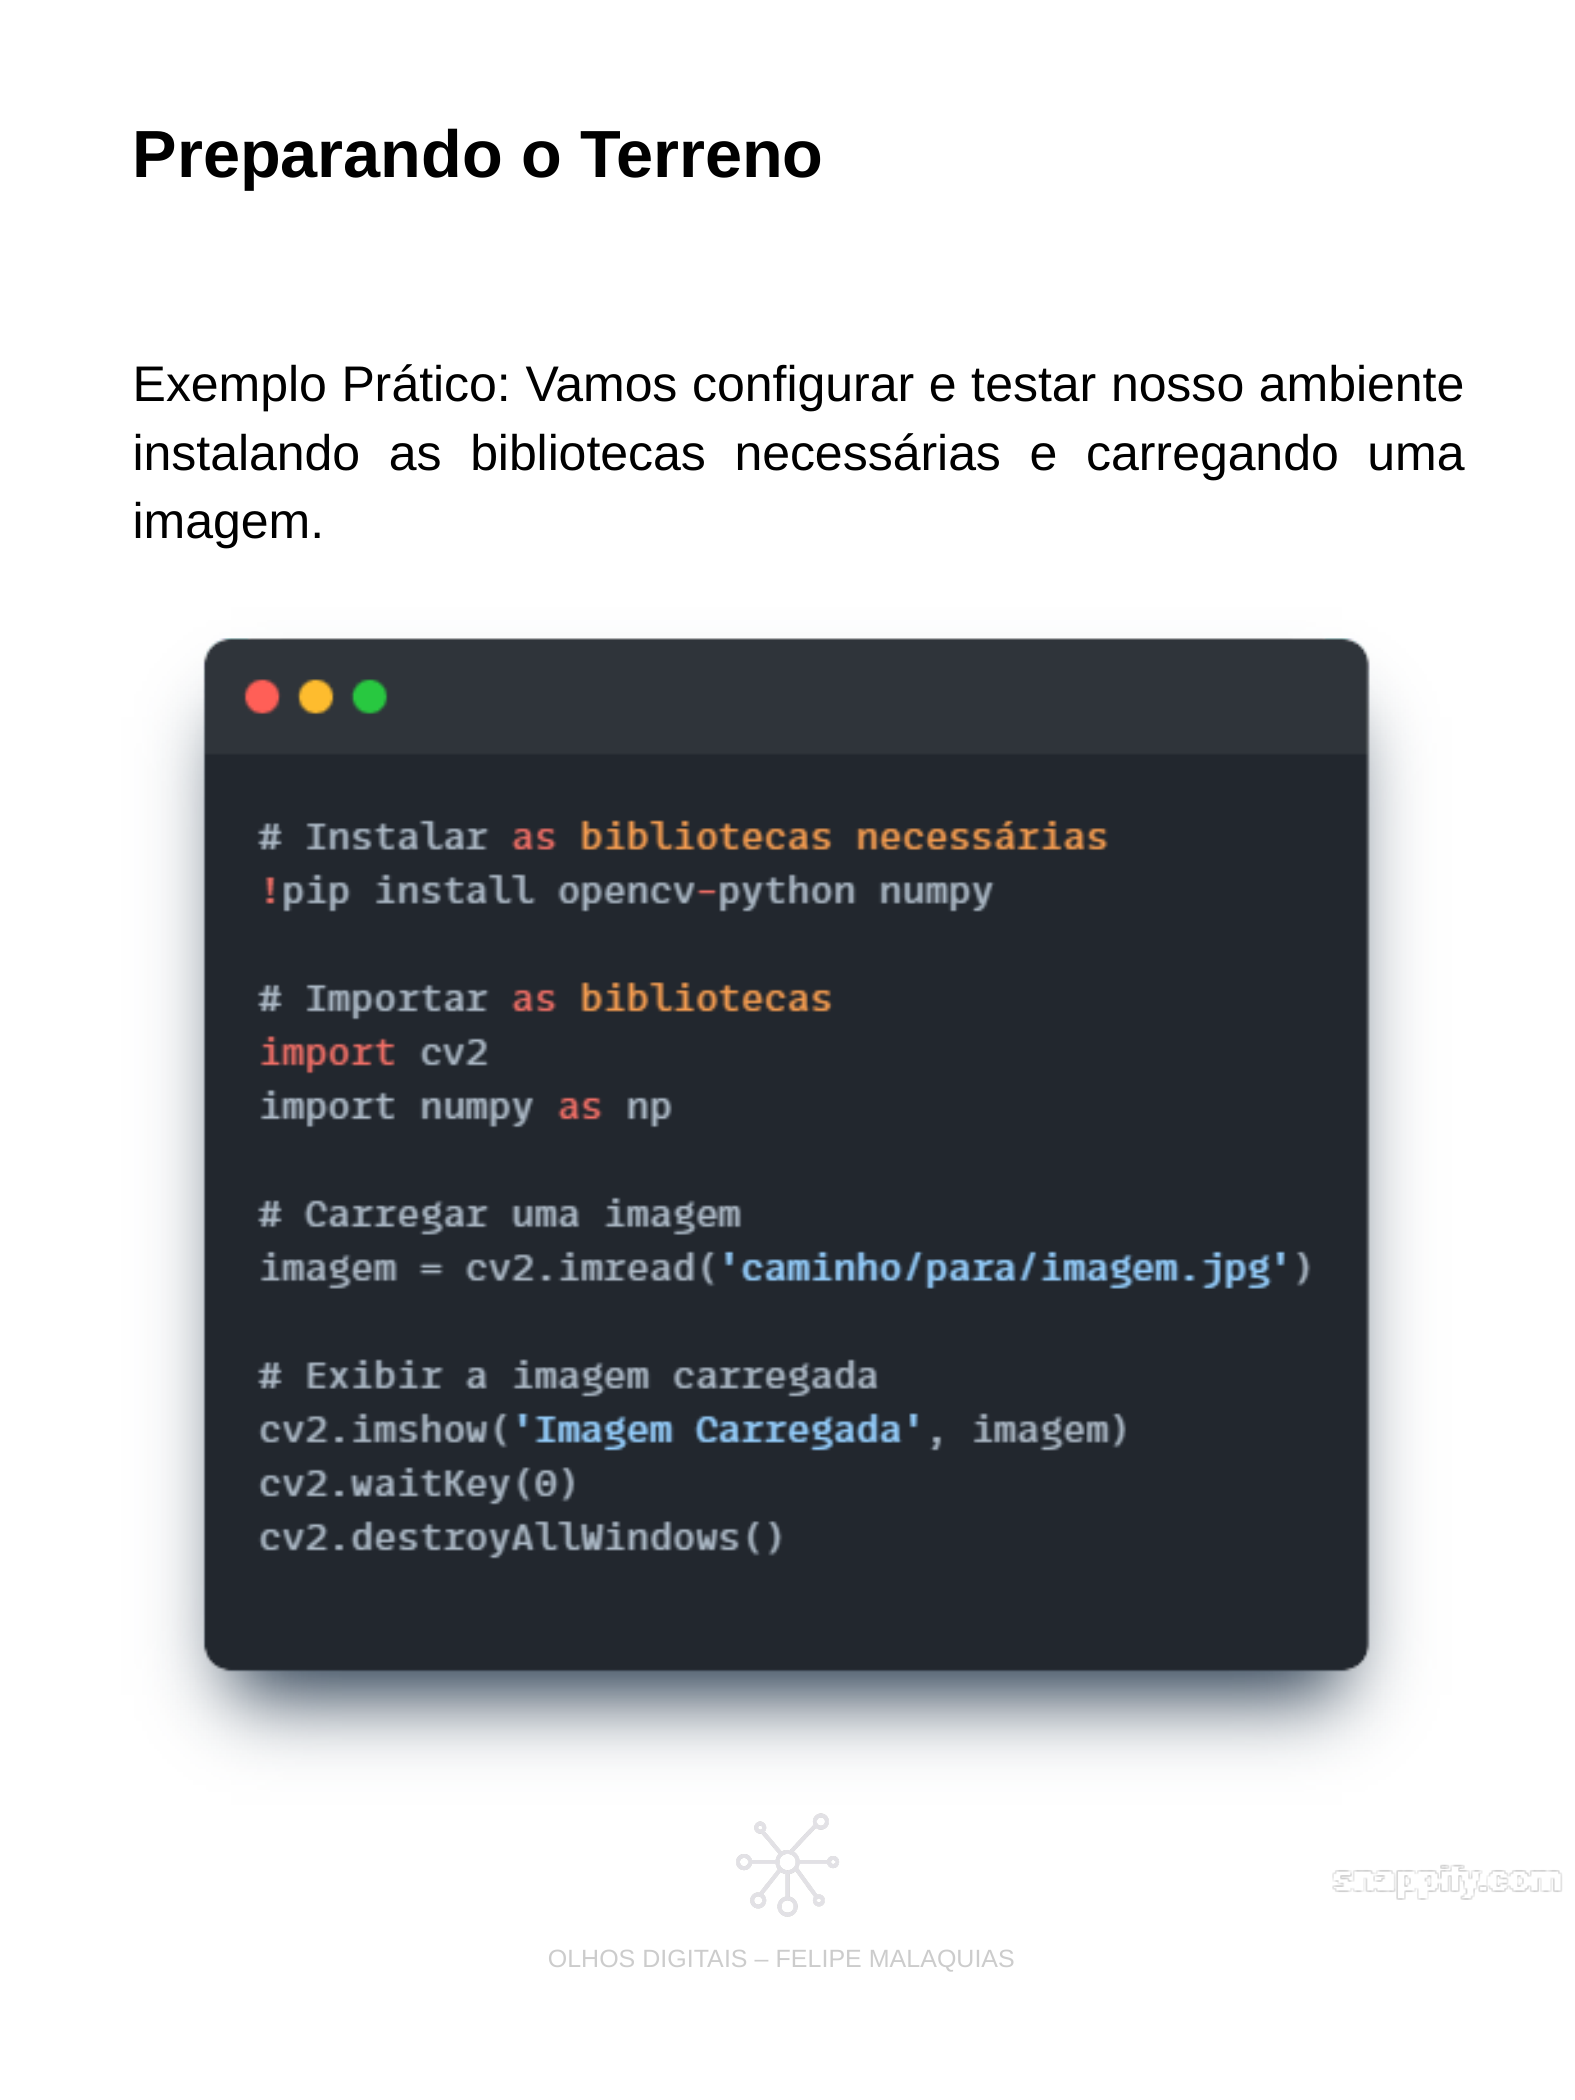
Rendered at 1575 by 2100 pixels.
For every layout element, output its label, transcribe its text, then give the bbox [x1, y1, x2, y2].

picture [0, 383, 1575, 1951]
text_box OLHOS DIGITAIS – FELIPE MALAQUIAS [532, 1936, 1042, 1986]
text_box Exemplo Prático: Vamos configurar e testar nosso ambiente instalando as bibliotecas necessárias e carregando uma imagem. [117, 327, 1480, 382]
text_box Preparando o Terreno [117, 96, 1480, 327]
